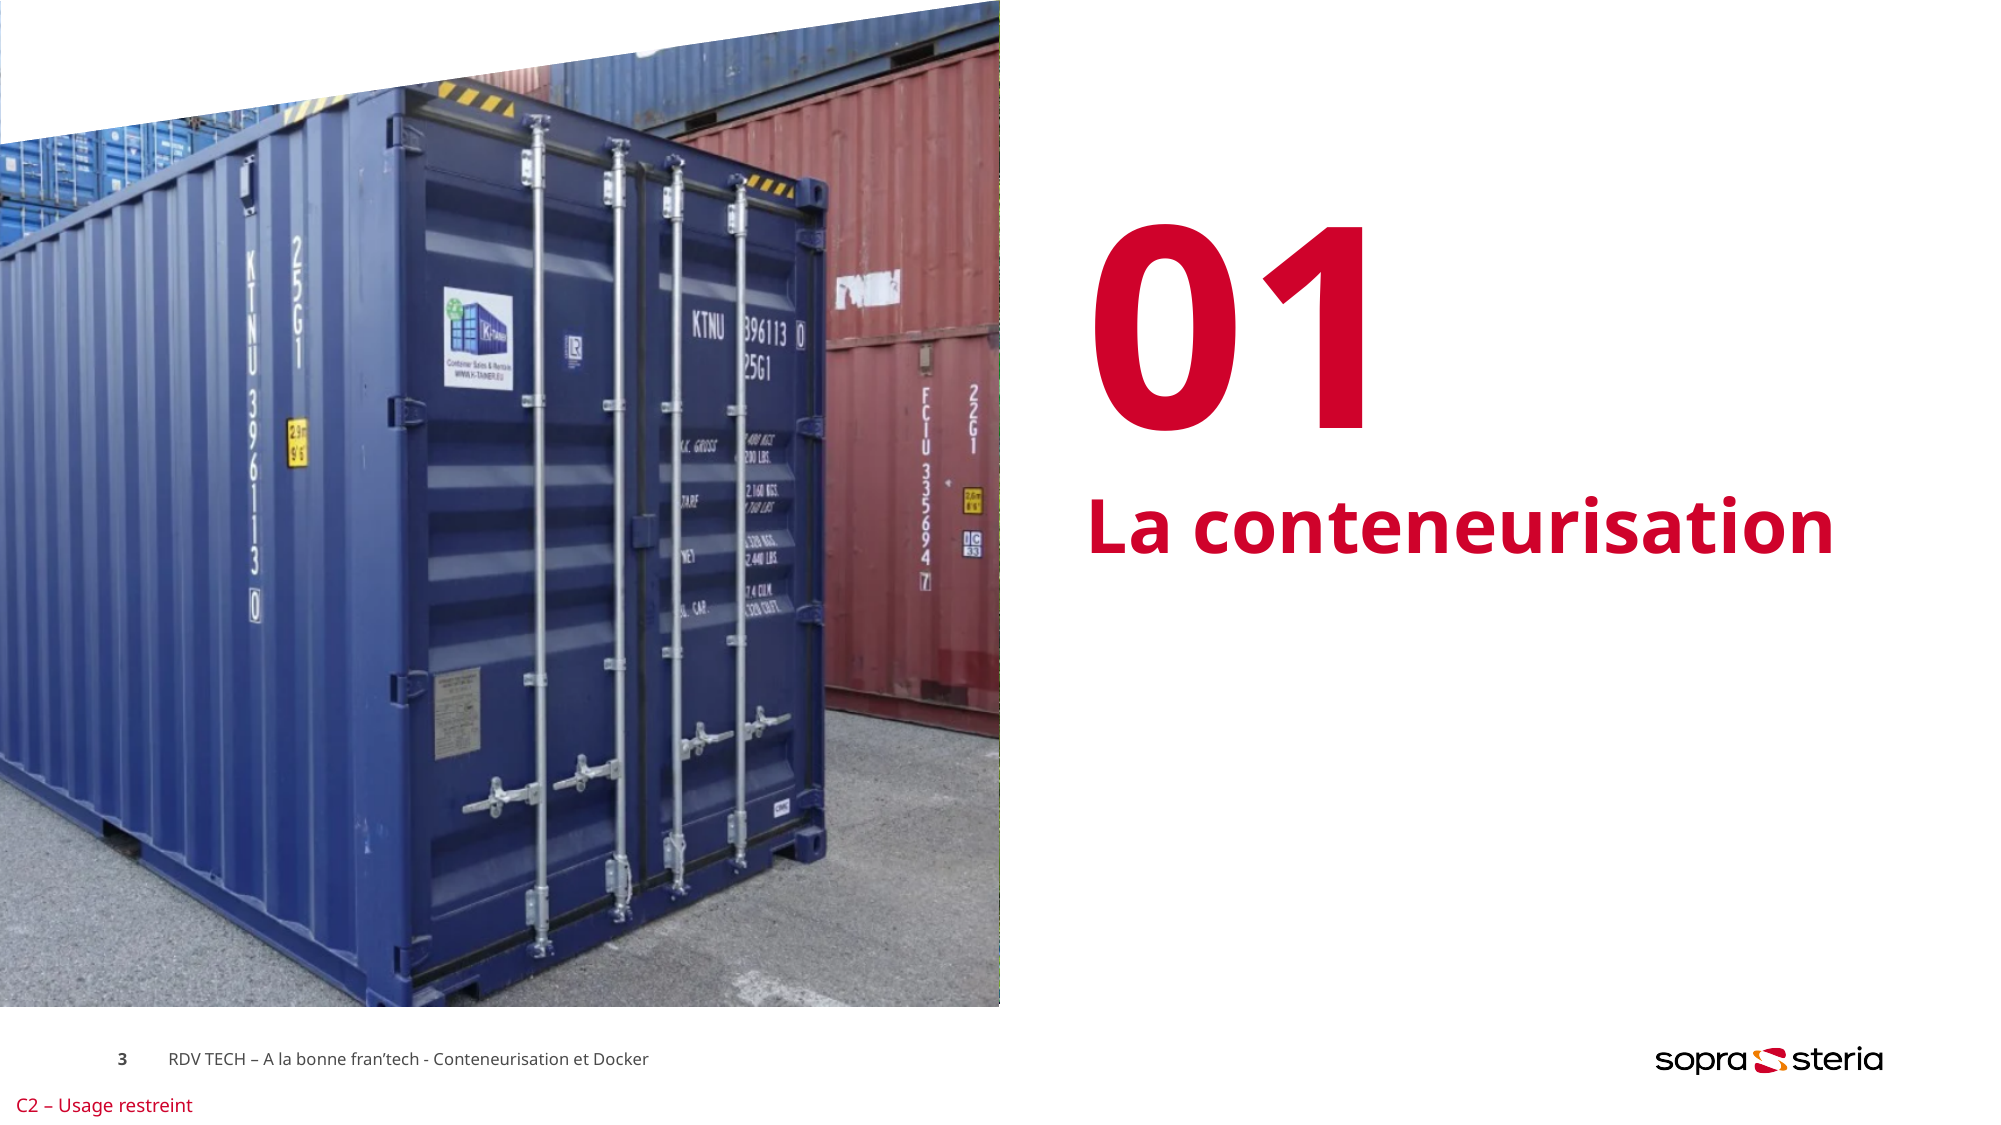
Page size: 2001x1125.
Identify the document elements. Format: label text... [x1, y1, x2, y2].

title 01 [1085, 183, 1559, 449]
picture [0, 0, 1000, 1007]
list La conteneurisation [1085, 478, 1882, 774]
slide_number 3 [117, 1039, 177, 1081]
picture [1638, 1028, 1900, 1093]
footer RDV TECH – A la bonne fran’tech - Conteneurisation et Docker [177, 1039, 759, 1081]
